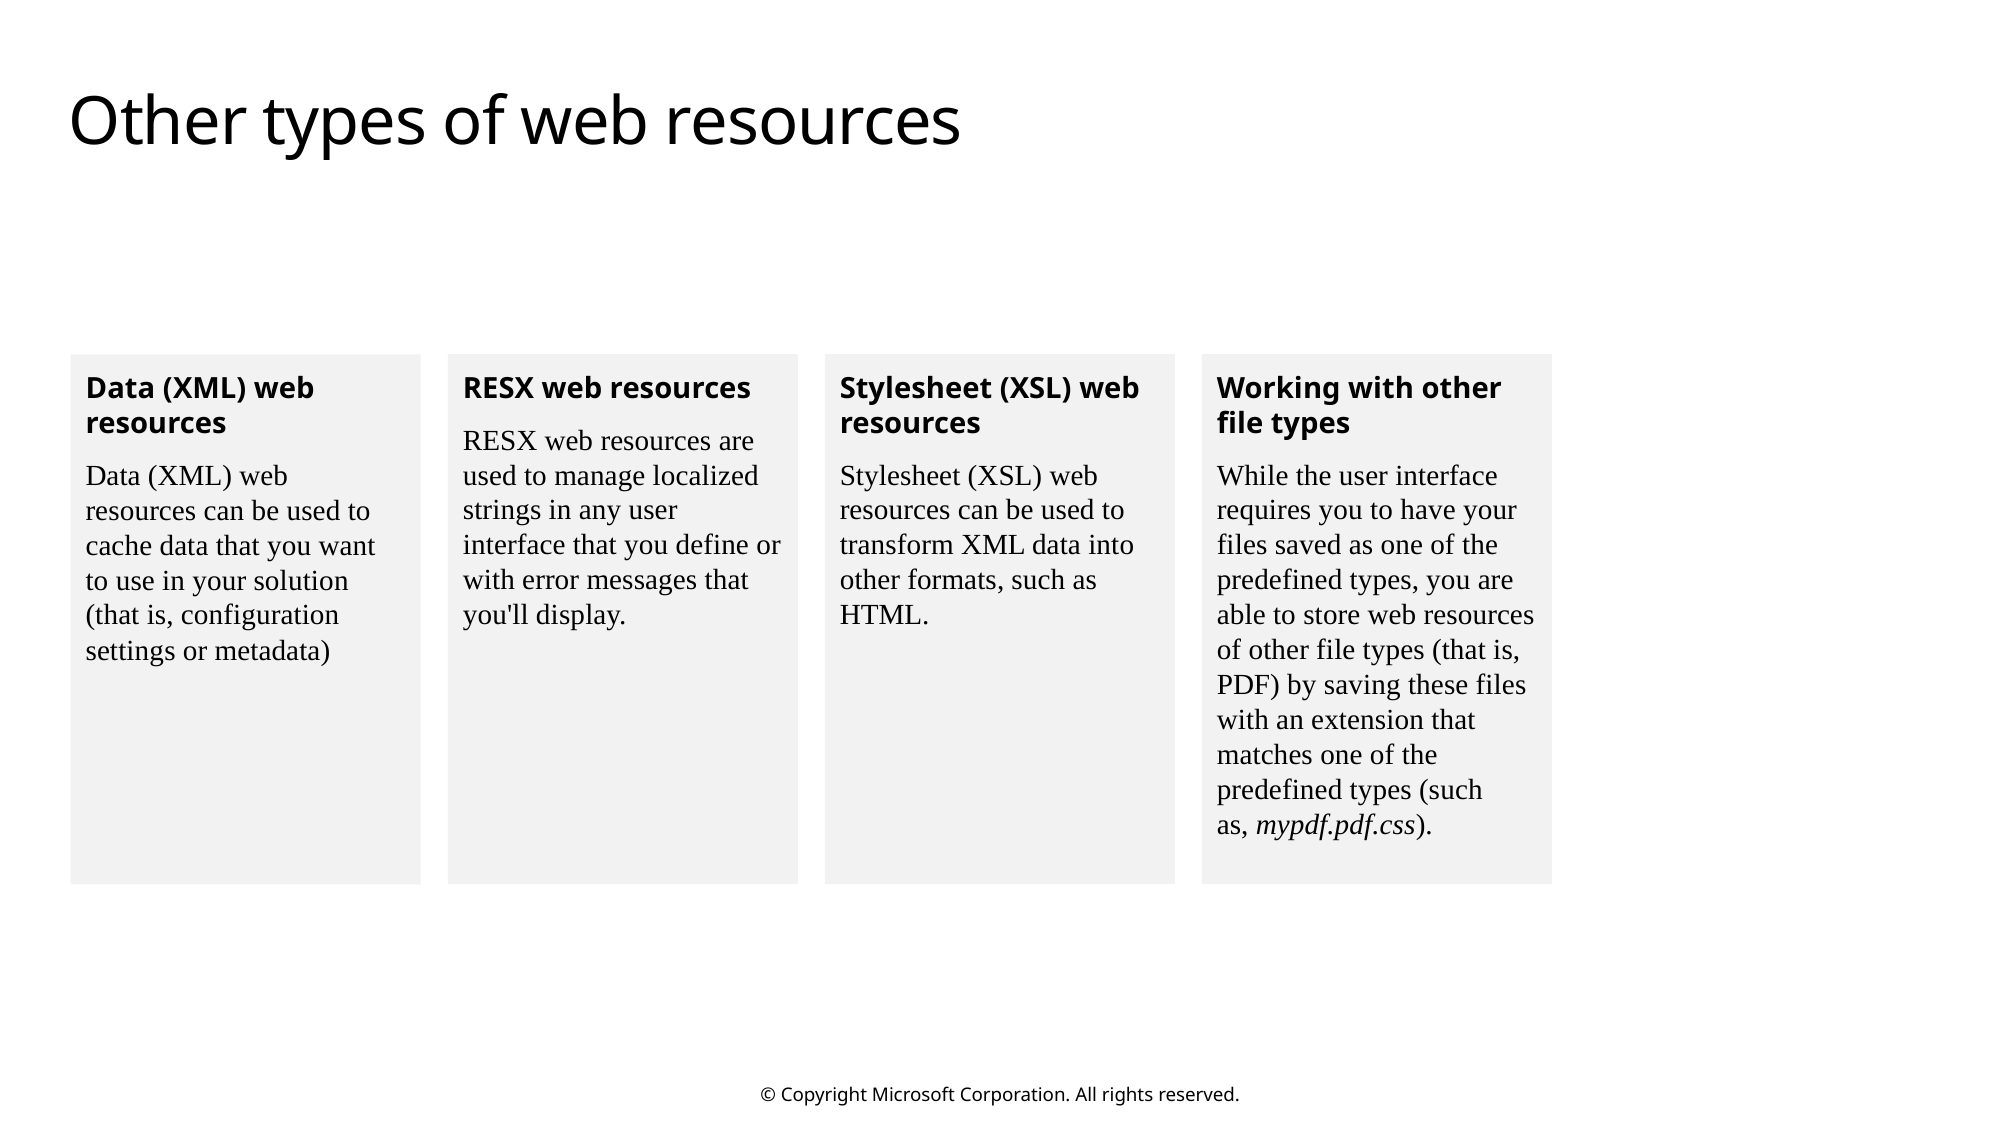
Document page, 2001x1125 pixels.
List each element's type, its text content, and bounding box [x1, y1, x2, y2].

list Working with other file types While the user interface requires you to have your files saved as one of the predefined types, you are able to store web resources of other file types (that is, PDF) by saving these files with an extension that matches one of the predefined types (such as, mypdf.pdf.css). [1201, 354, 1552, 885]
list Data (XML) web resources Data (XML) web resources can be used to cache data that you want to use in your solution (that is, configuration settings or metadata) [70, 354, 421, 885]
title Other types of web resources [68, 72, 1930, 184]
list RESX web resources RESX web resources are used to manage localized strings in any user interface that you define or with error messages that you'll display. [447, 354, 798, 885]
list Stylesheet (XSL) web resources Stylesheet (XSL) web resources can be used to transform XML data into other formats, such as HTML. [824, 354, 1175, 885]
